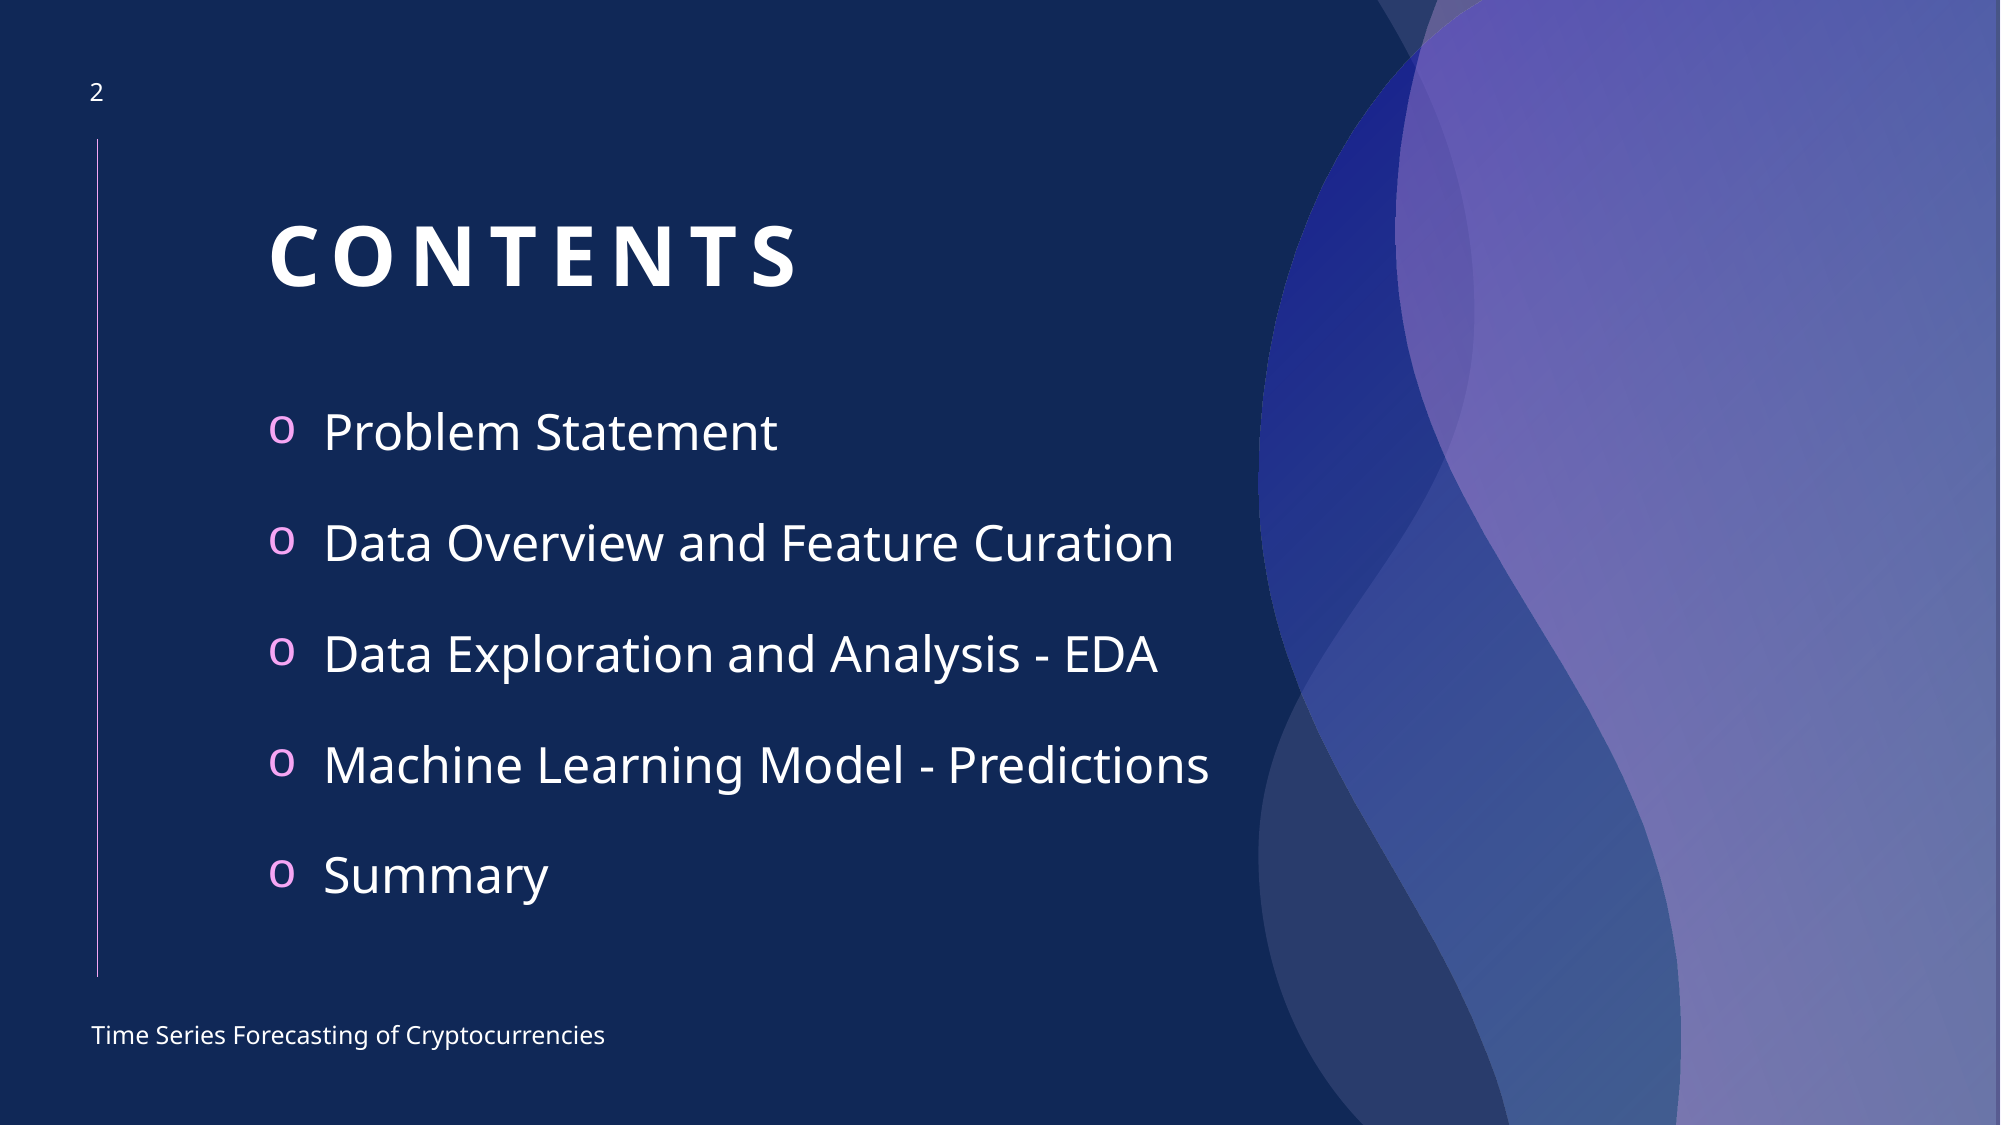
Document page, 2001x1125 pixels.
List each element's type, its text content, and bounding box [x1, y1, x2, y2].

slide_number 2 [53, 67, 140, 119]
footer Time Series Forecasting of Cryptocurrencies [76, 1013, 789, 1056]
list Problem Statement Data Overview and Feature Curation Data Exploration and Analysis - EDA Machine Learning Model - Predictions Summary [251, 363, 1306, 902]
title CONTENTS [251, 136, 1709, 312]
